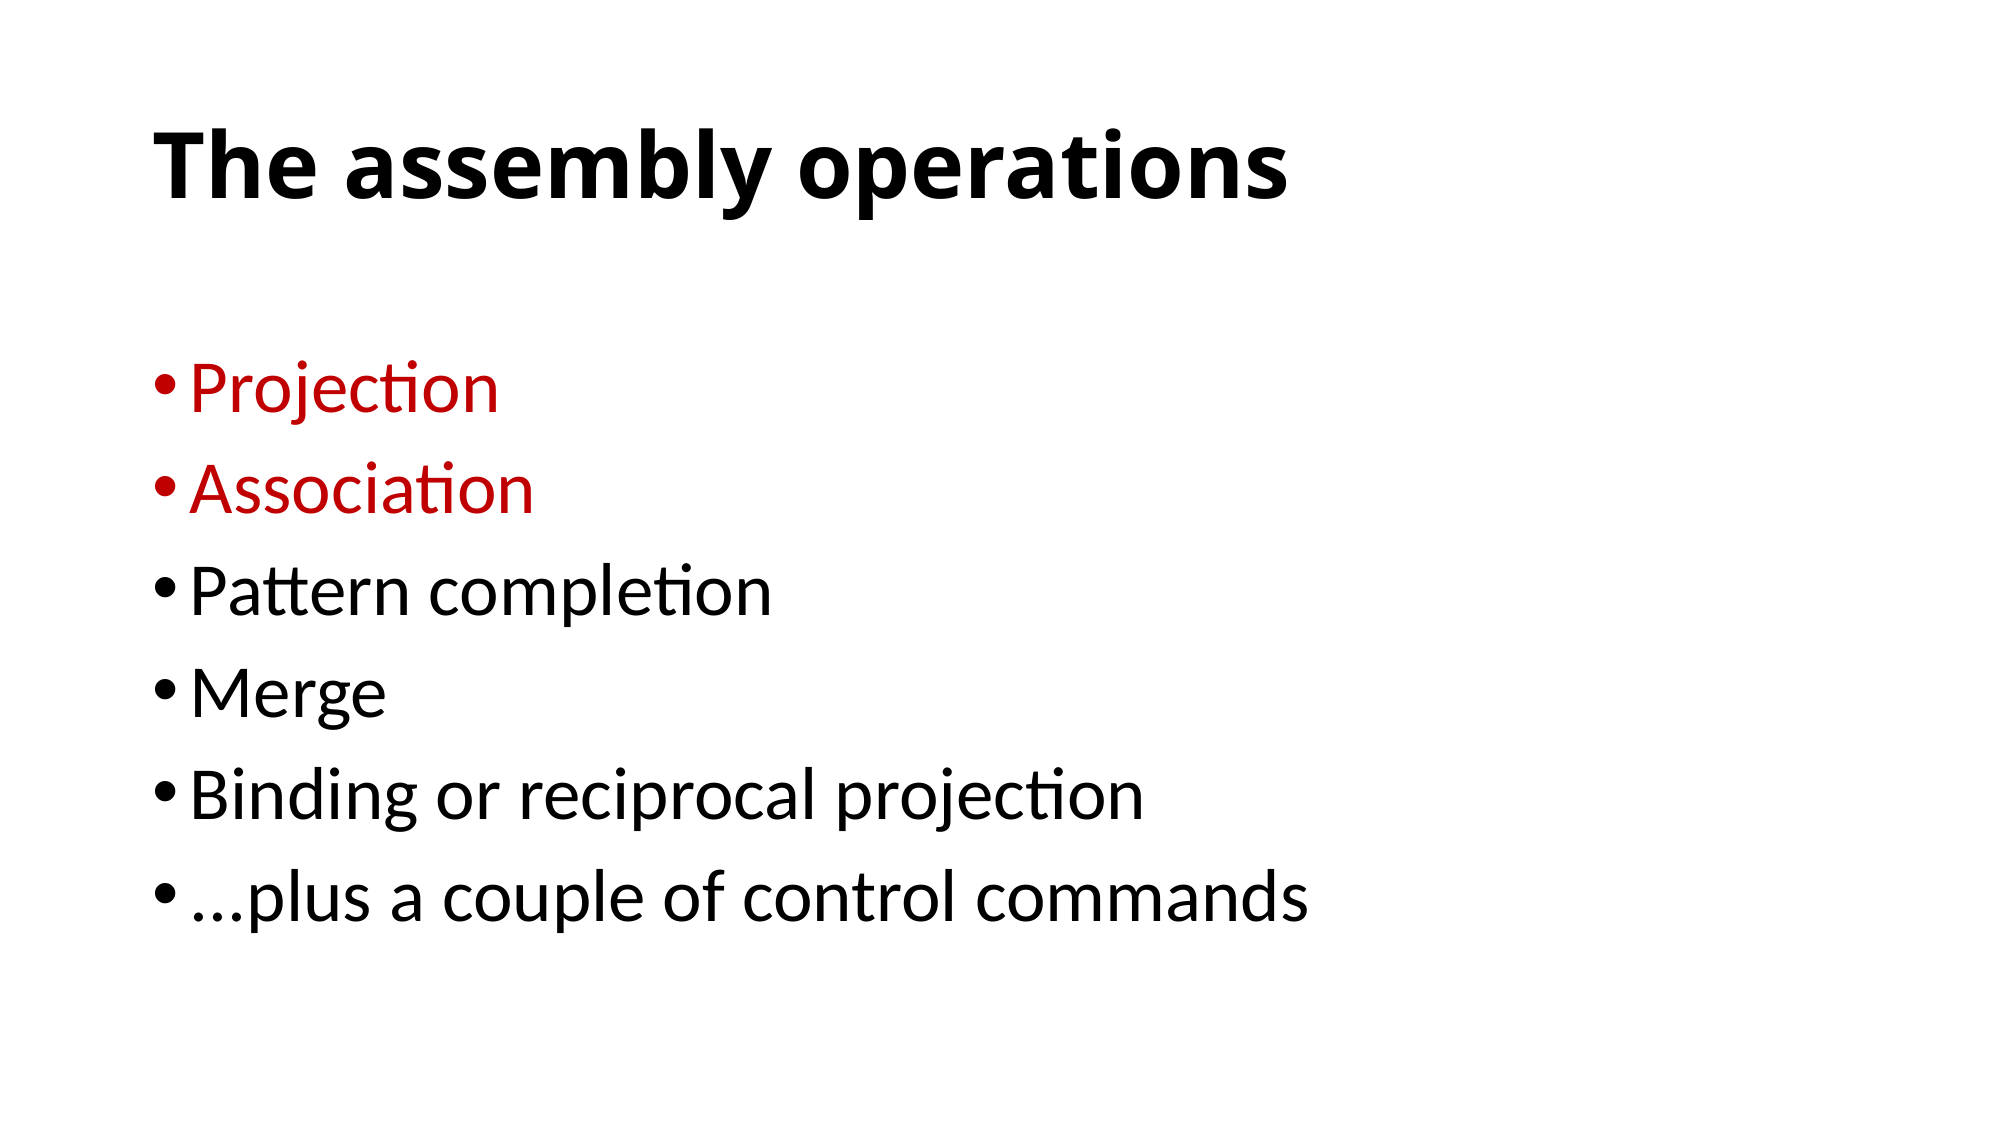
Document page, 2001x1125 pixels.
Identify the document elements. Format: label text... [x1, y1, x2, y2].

list Projection Association Pattern completion Merge Binding or reciprocal projection ...plus a couple of control commands [137, 228, 1863, 1014]
title The assembly operations [137, 59, 1863, 228]
